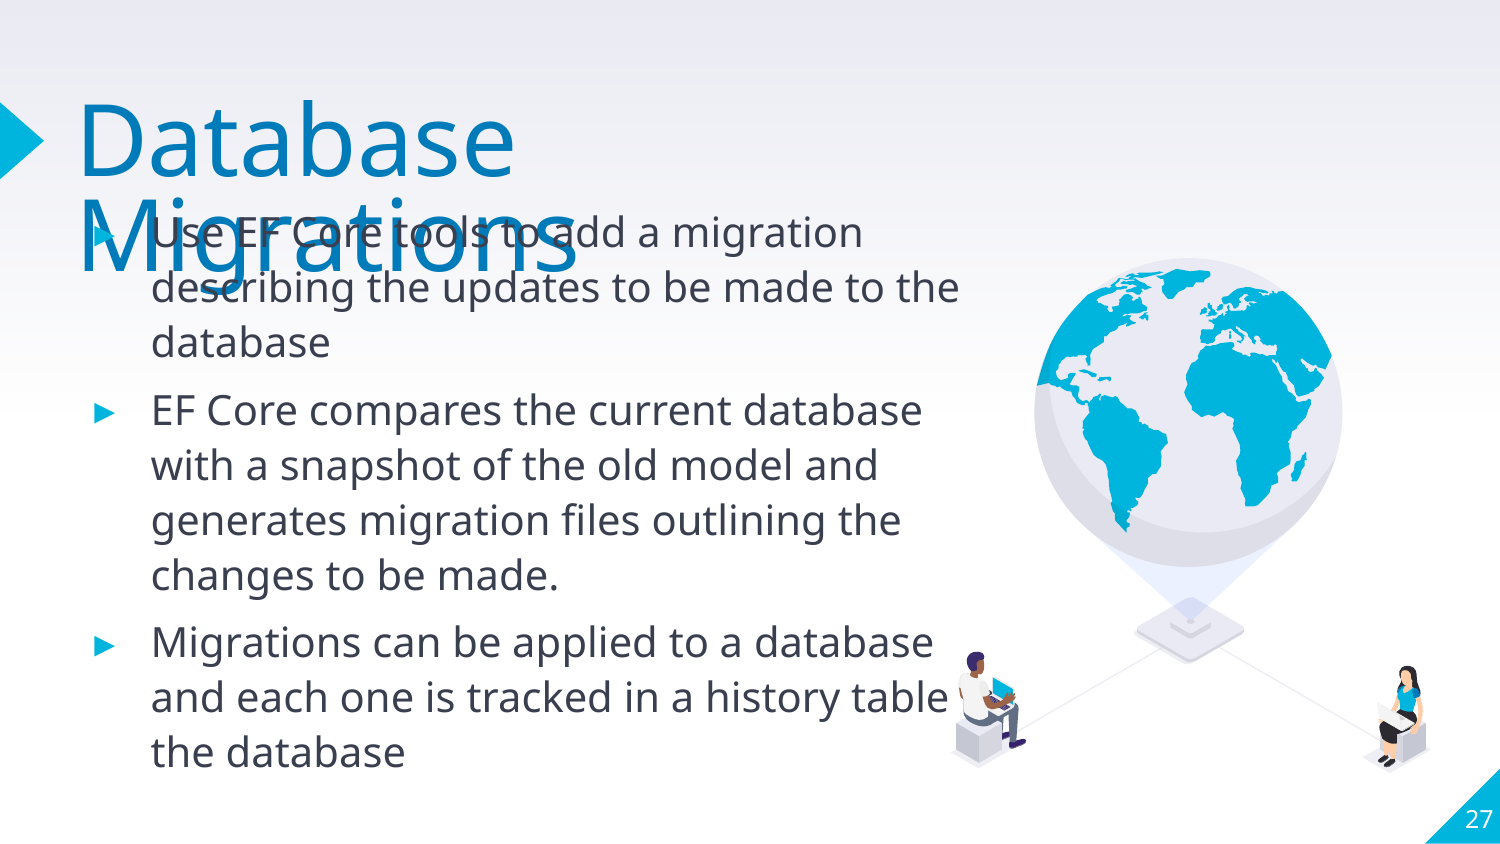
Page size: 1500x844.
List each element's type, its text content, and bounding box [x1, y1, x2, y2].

list Use EF Core tools to add a migration describing the updates to be made to the database EF Core compares the current database with a snapshot of the old model and generates migration files outlining the changes to be made. Migrations can be applied to a database and each one is tracked in a history table in the database [75, 201, 1001, 635]
slide_number 27 [1418, 760, 1494, 838]
title Database Migrations [75, 99, 1001, 201]
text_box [950, 257, 1432, 774]
